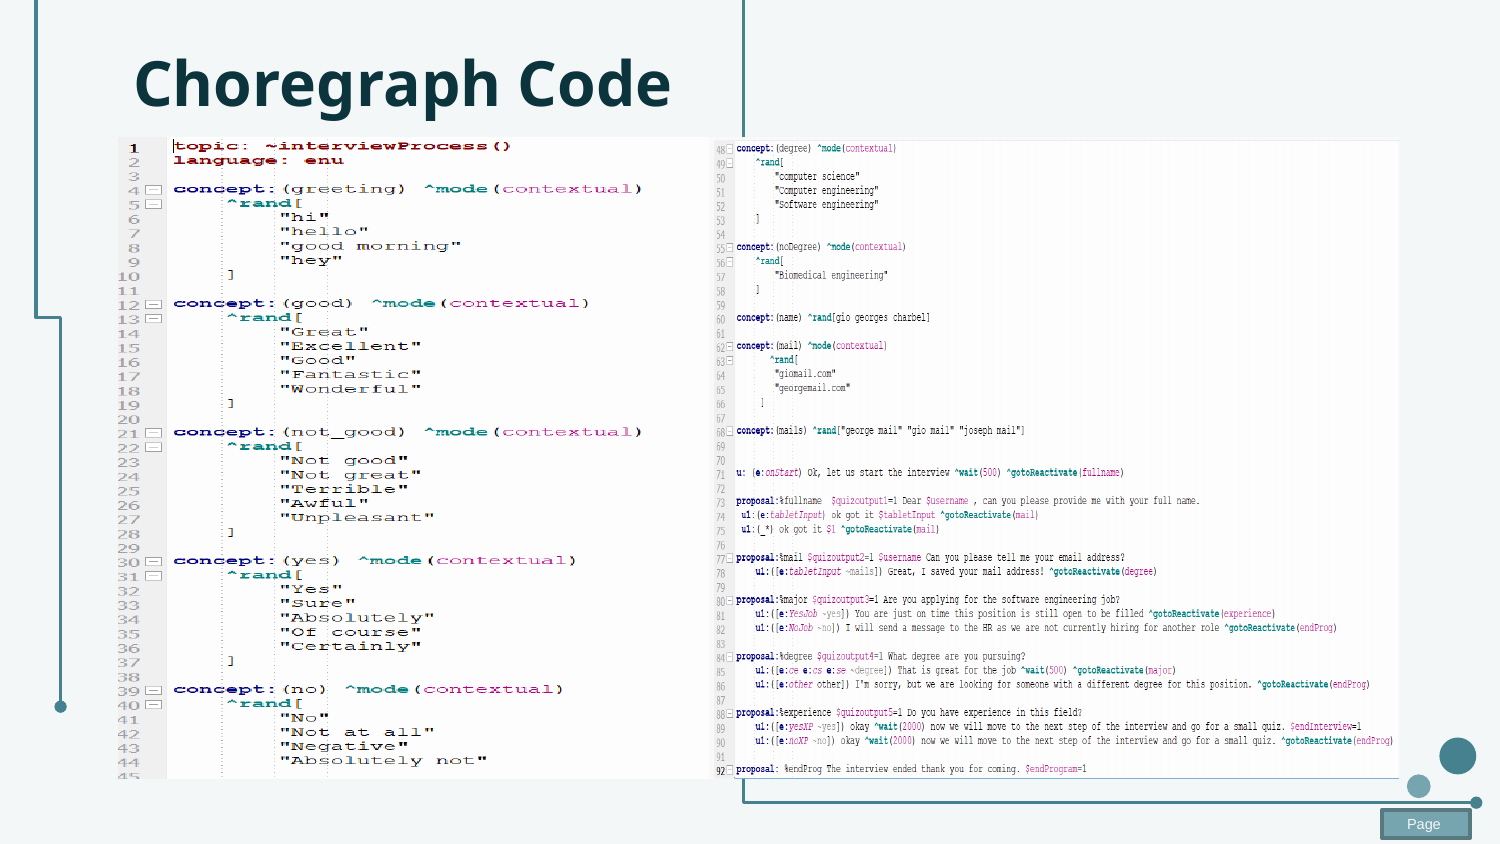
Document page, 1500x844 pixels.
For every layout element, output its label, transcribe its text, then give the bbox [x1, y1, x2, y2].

text_box Page [1380, 808, 1472, 840]
title Choregraph Code [118, 29, 1382, 124]
picture [117, 137, 1399, 779]
